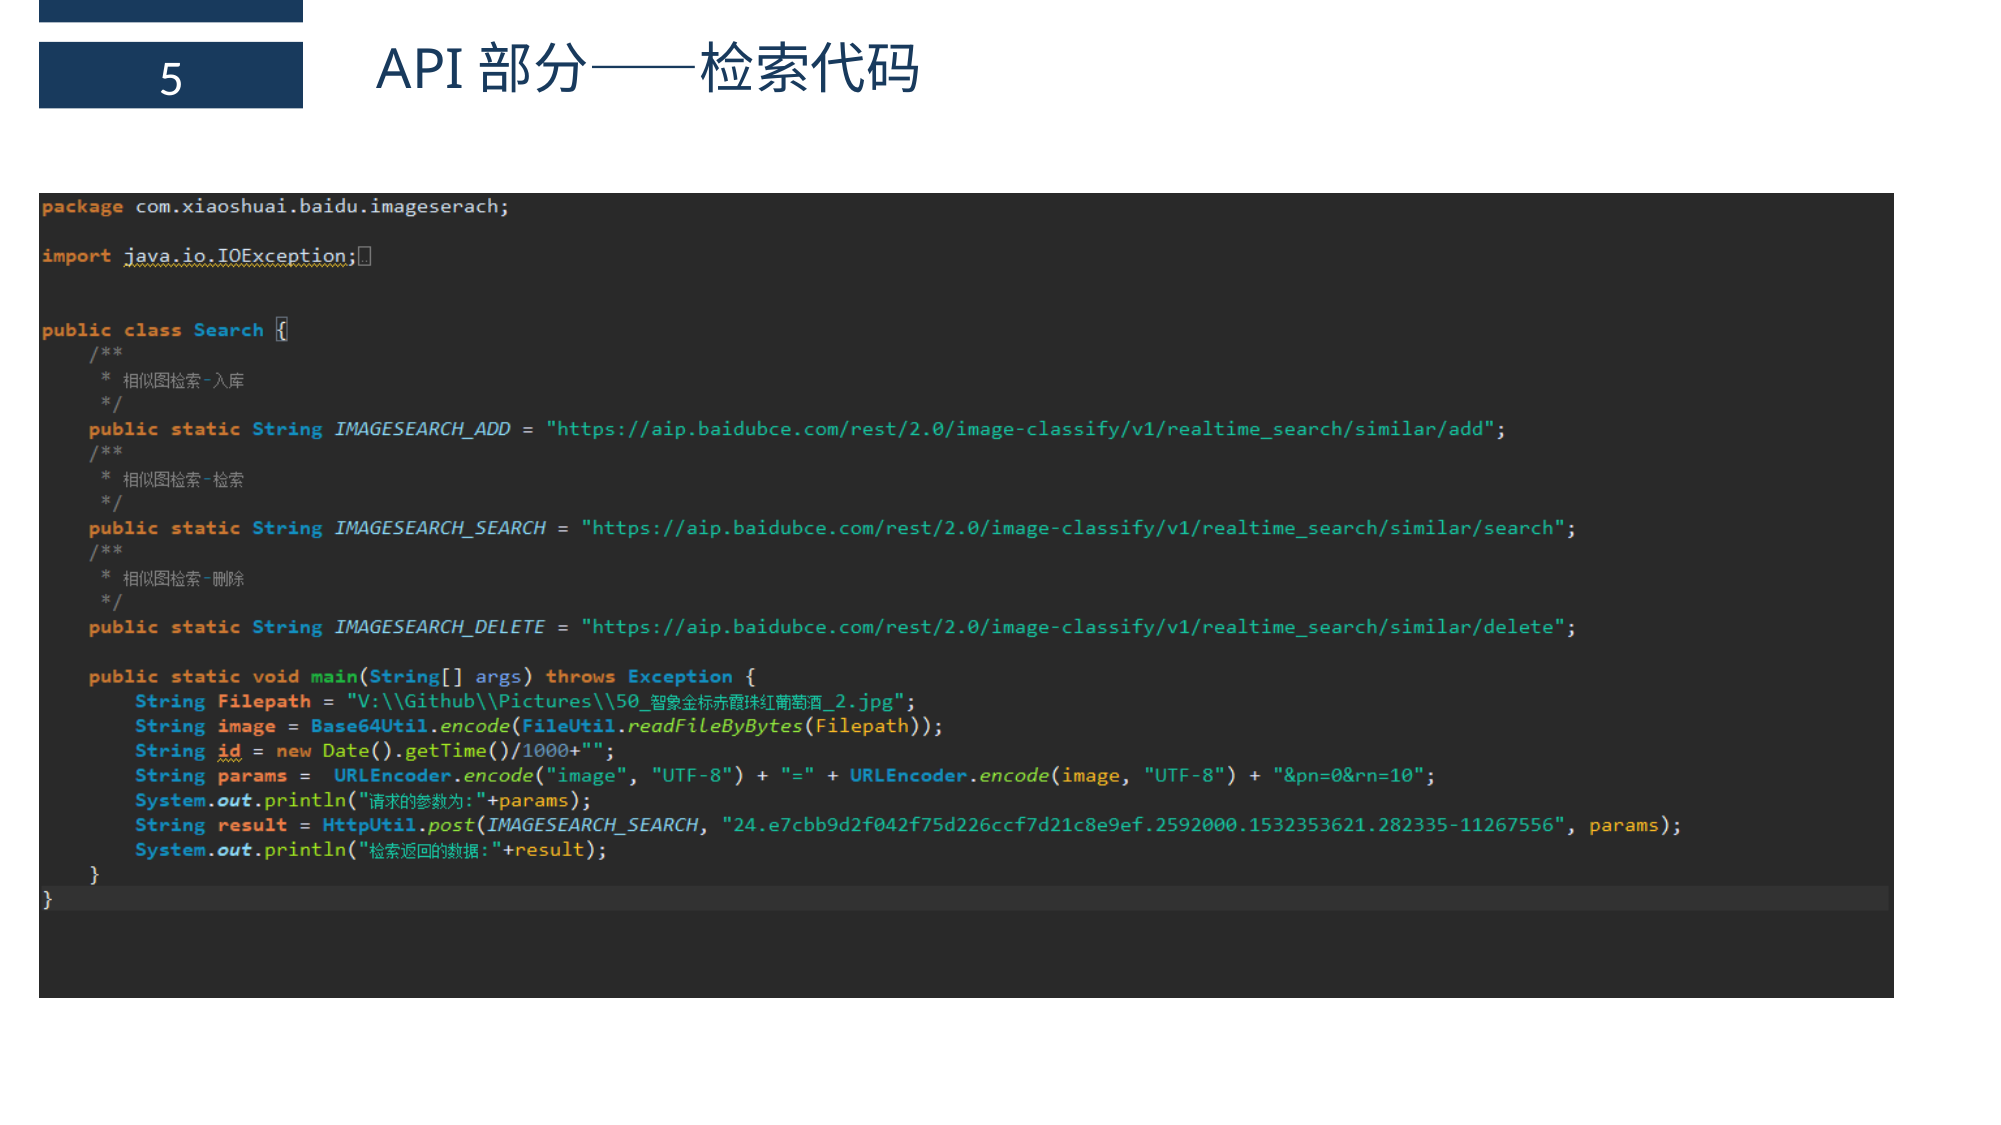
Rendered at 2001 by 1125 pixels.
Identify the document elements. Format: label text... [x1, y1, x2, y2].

picture [39, 193, 1894, 998]
text_box [38, 0, 304, 23]
text_box API部分——检索代码 [362, 26, 1355, 108]
text_box 5 [38, 41, 304, 110]
